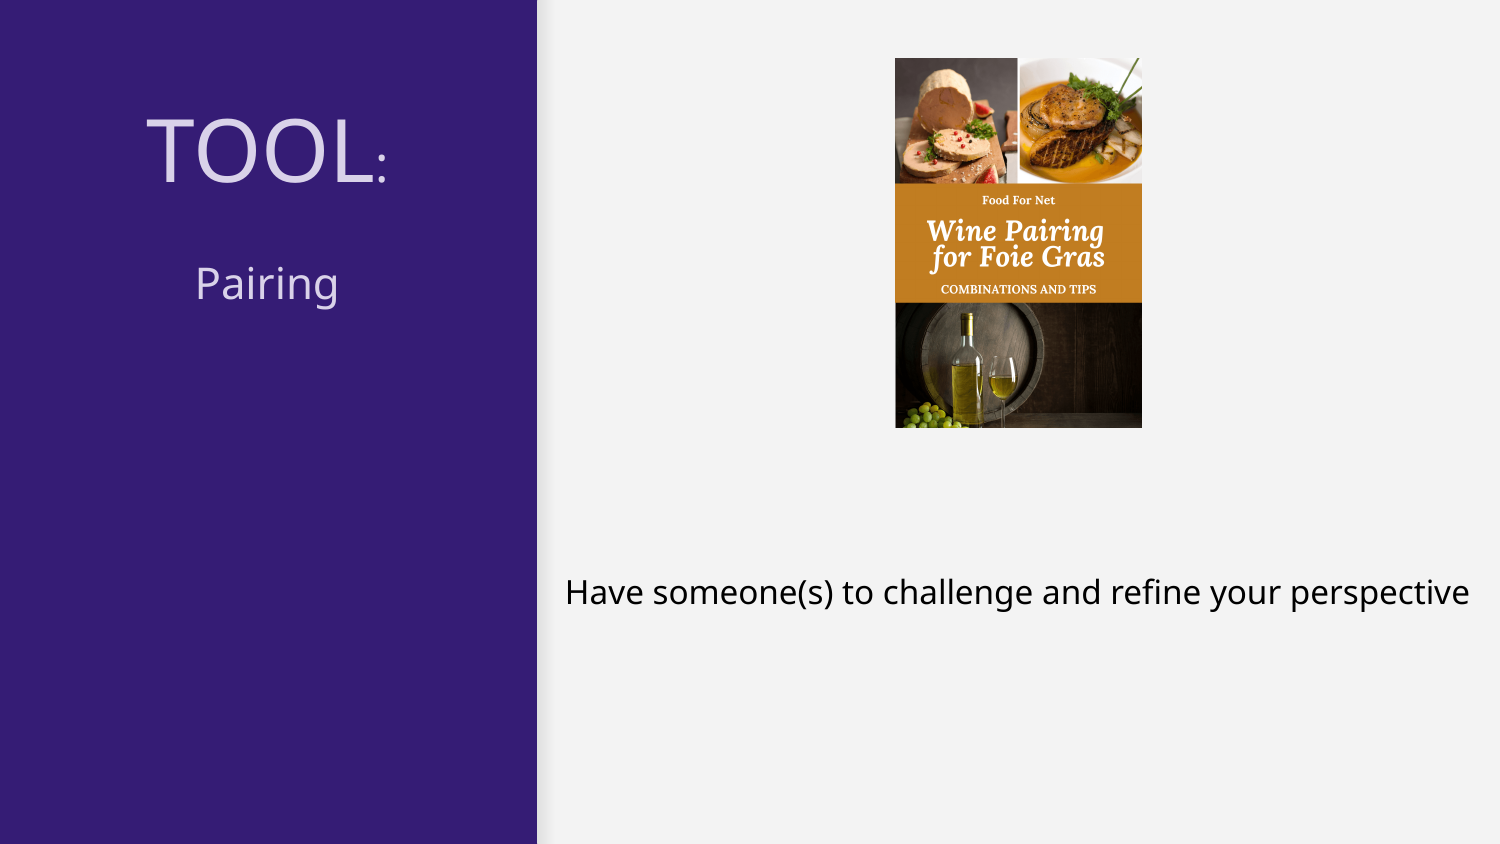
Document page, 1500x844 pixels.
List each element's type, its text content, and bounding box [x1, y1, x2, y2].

title TOOL: [37, 58, 498, 216]
picture [895, 58, 1142, 429]
text_box Have someone(s) to challenge and refine your perspective [536, 555, 1500, 626]
list Pairing [37, 240, 498, 760]
